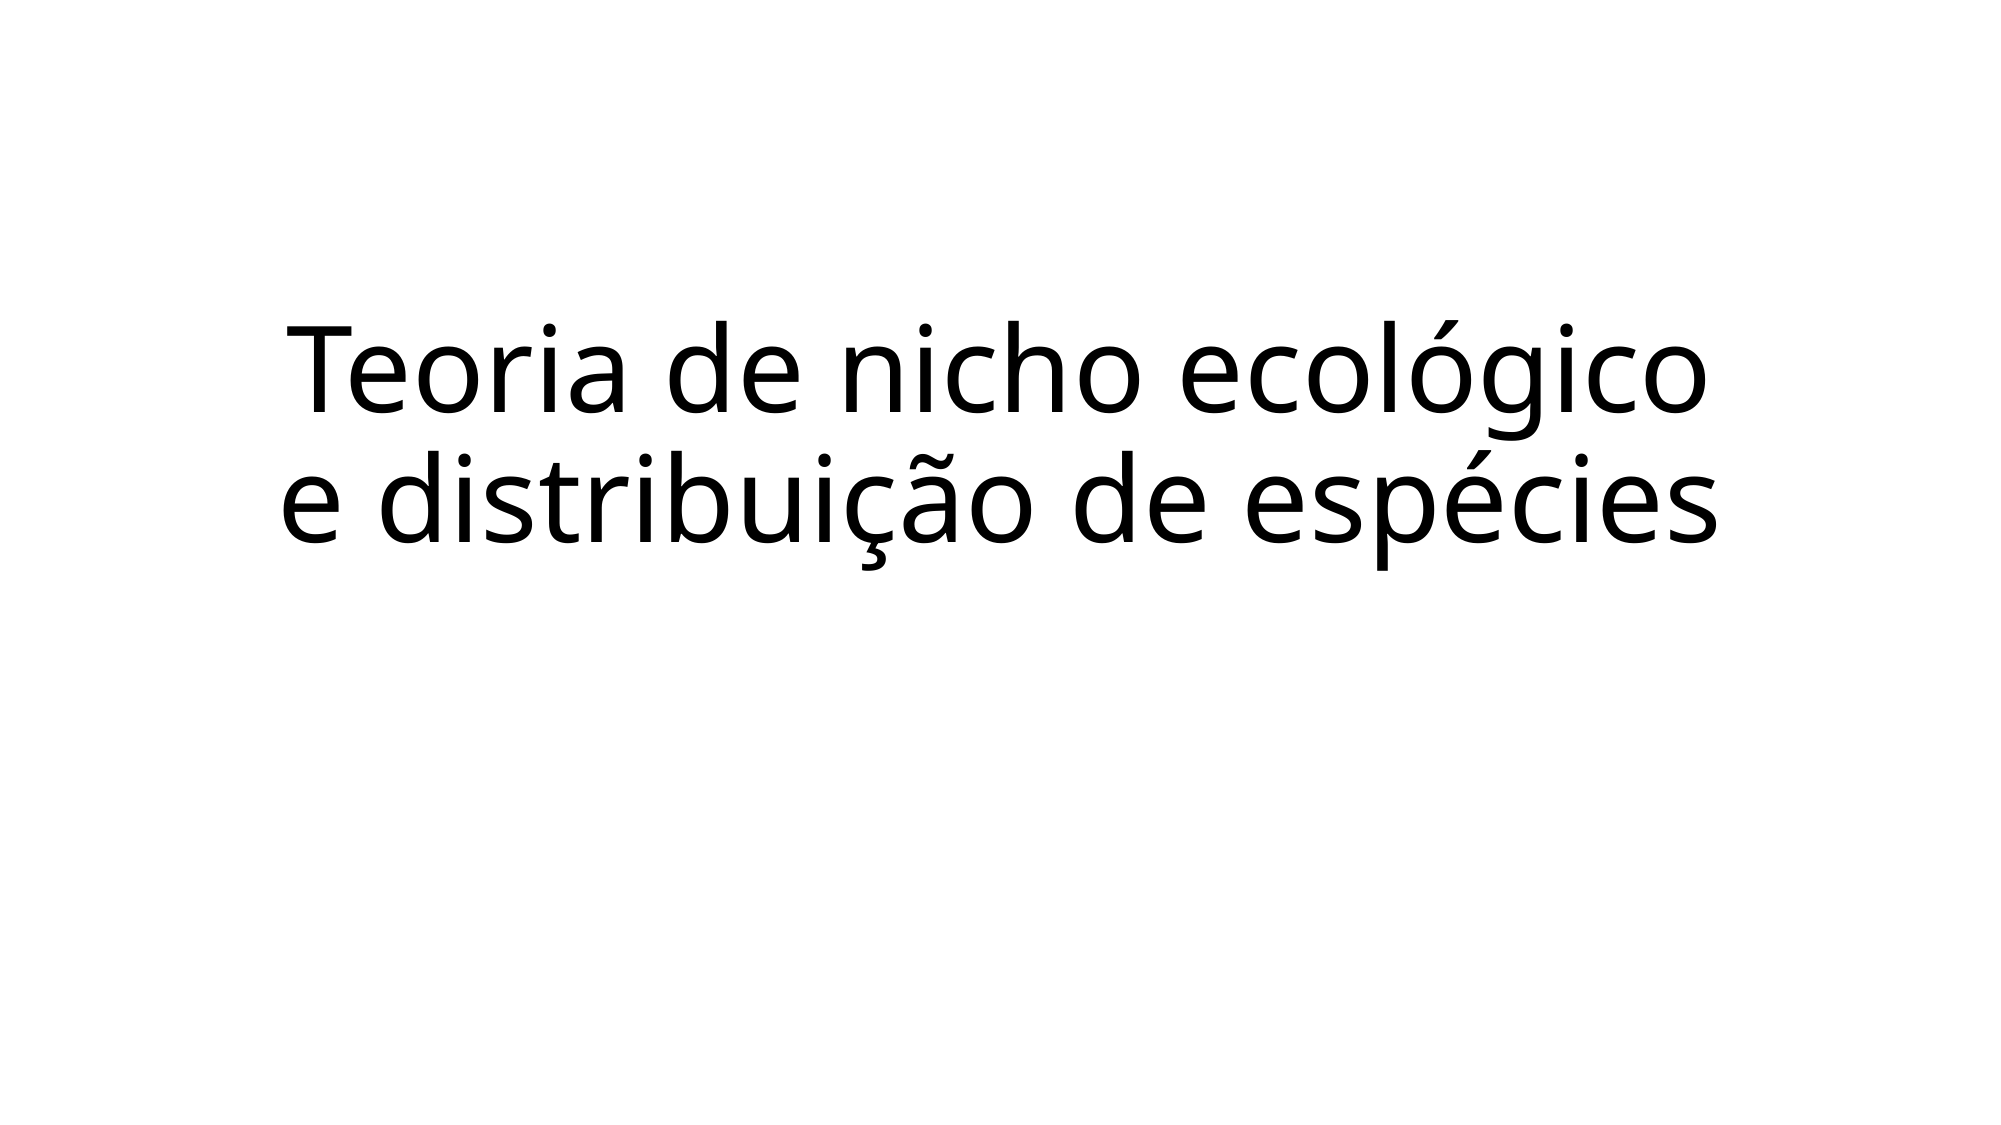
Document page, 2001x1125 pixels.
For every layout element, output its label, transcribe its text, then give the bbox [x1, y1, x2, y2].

title Teoria de nicho ecológico e distribuição de espécies [249, 184, 1750, 576]
